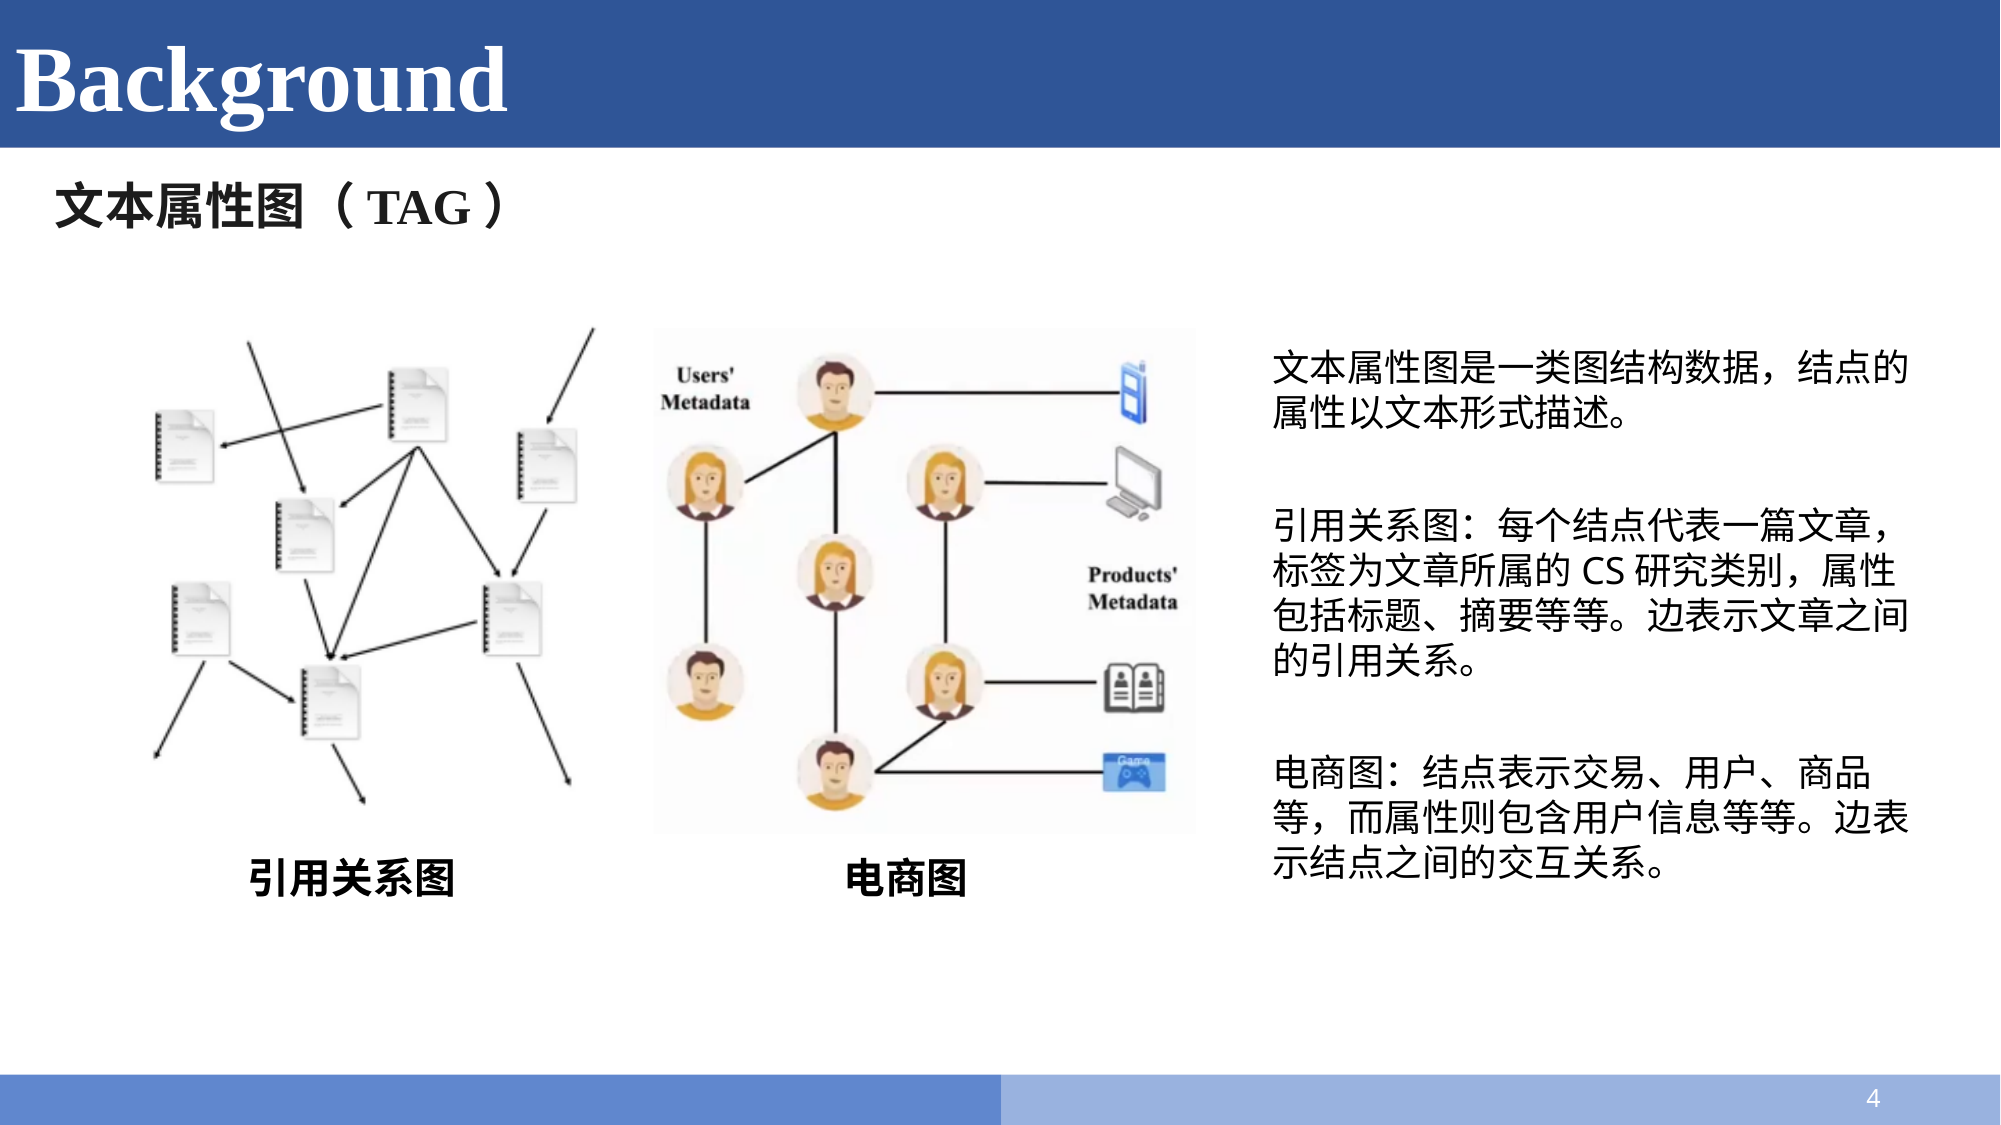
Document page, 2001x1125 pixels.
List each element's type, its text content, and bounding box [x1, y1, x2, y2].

slide_number 4 [1775, 1077, 1881, 1123]
title Background [0, 0, 2000, 148]
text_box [654, 328, 1196, 910]
text_box 文本属性图（TAG） [54, 174, 1559, 246]
text_box 文本属性图是一类图结构数据，结点的属性以文本形式描述。 引用关系图：每个结点代表一篇文章，标签为文章所属的CS研究类别，属性包括标题、摘要等等。边表示文章之间的引用关系。 电商图：结点表示交易、用户、商品等，而属性则包含用户信息等等。边表示结点之间的交互关系。 [1257, 336, 1948, 892]
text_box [27, 296, 654, 910]
